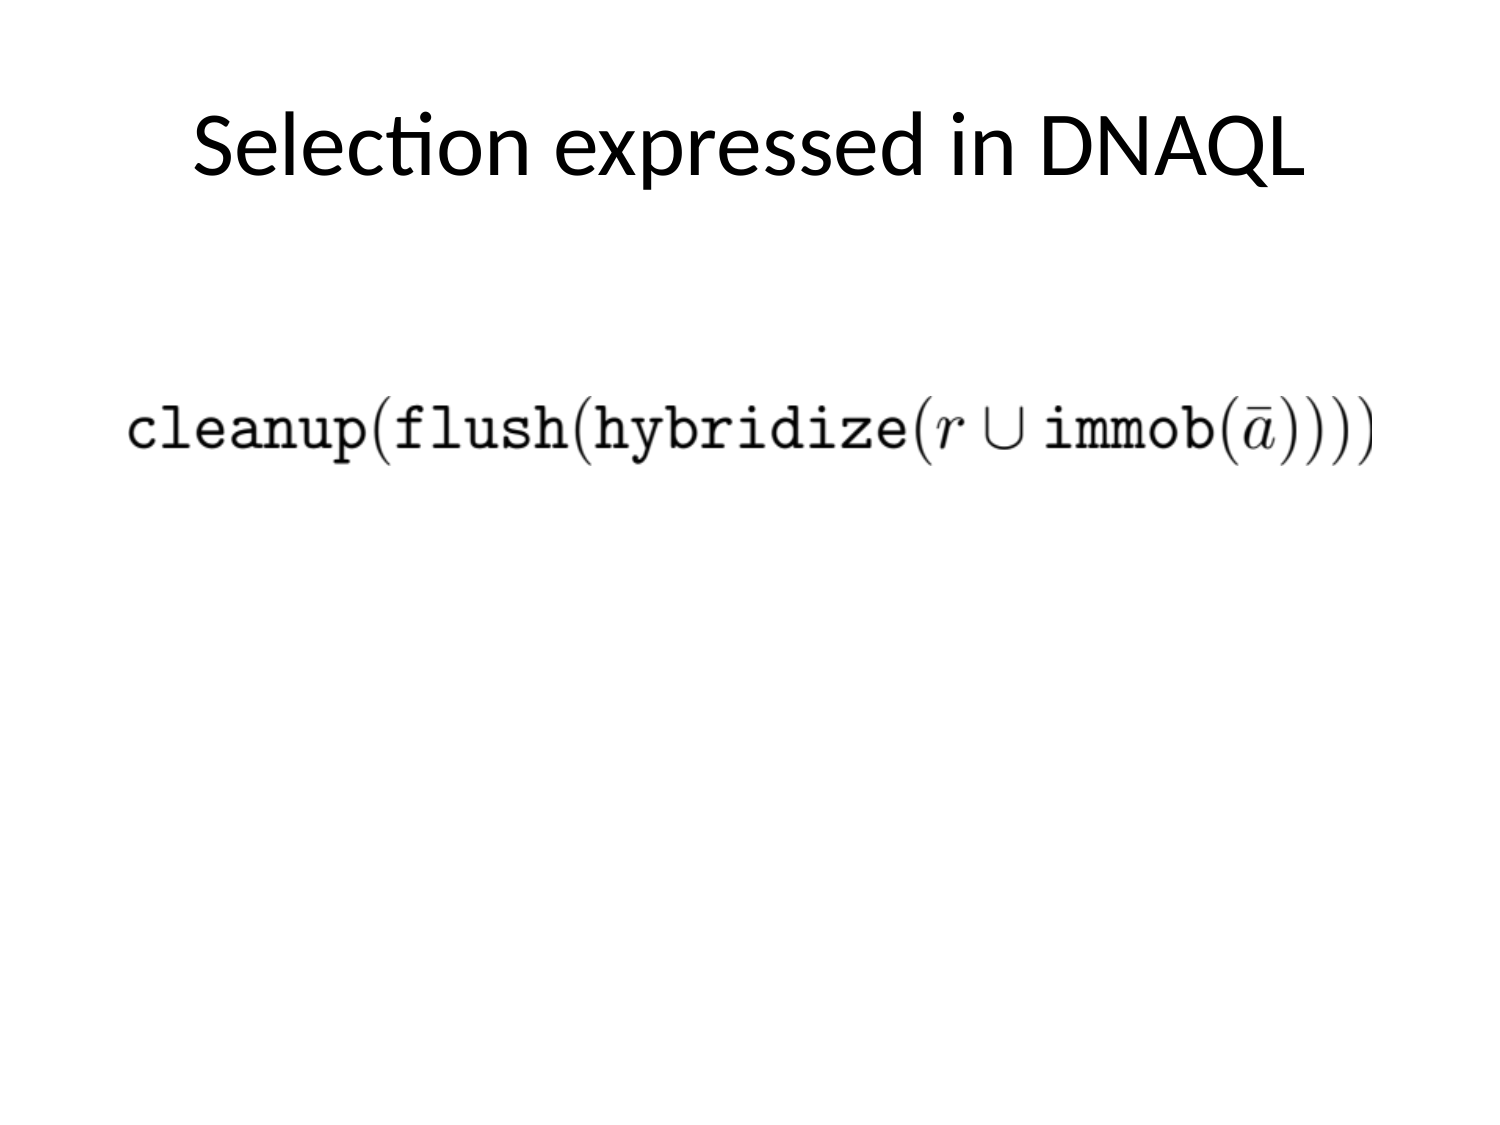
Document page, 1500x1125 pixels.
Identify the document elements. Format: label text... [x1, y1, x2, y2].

picture [127, 396, 1373, 466]
title Selection expressed in DNAQL [75, 45, 1425, 233]
